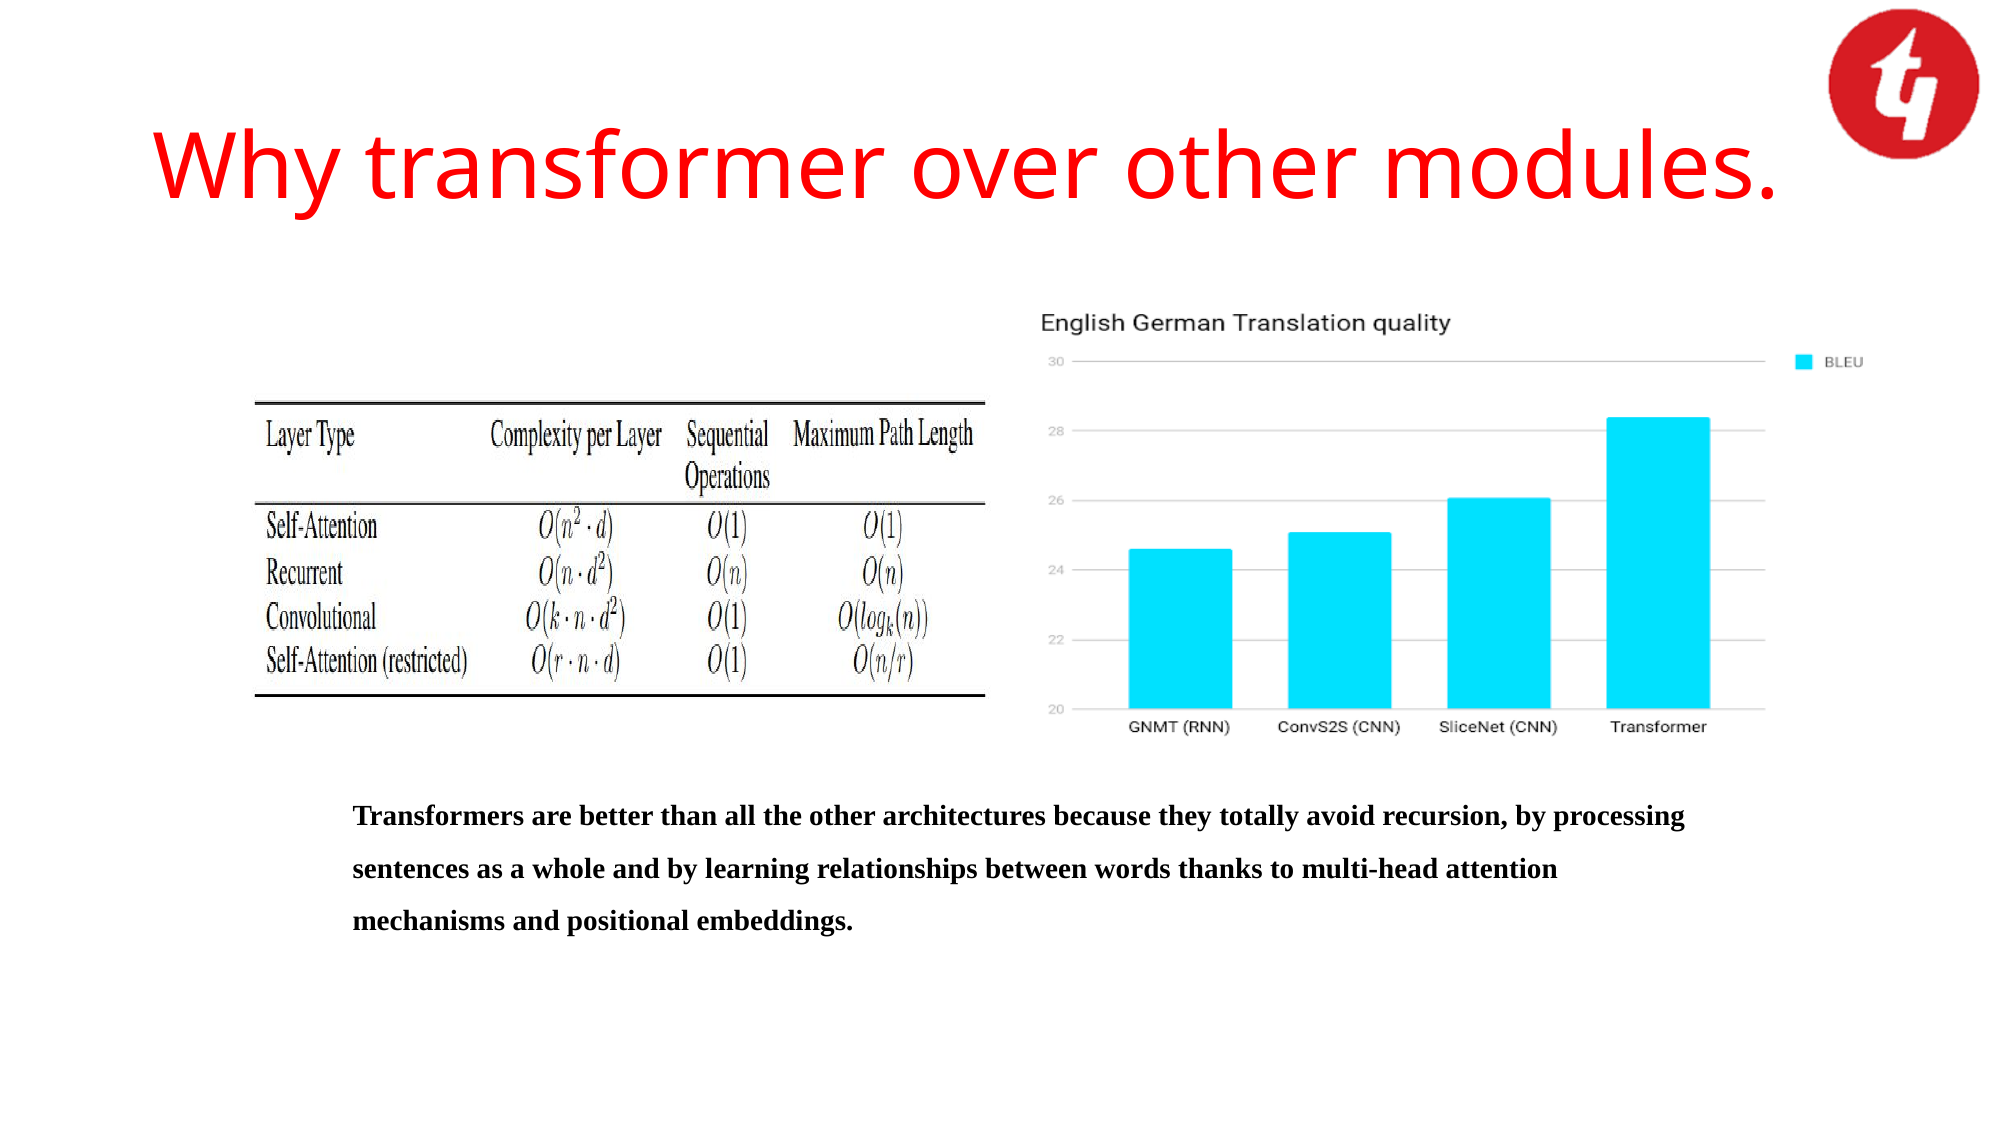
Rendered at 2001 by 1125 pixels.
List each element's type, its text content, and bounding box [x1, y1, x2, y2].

title Why transformer over other modules. [137, 59, 1863, 278]
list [192, 369, 1043, 749]
text_box Transformers are better than all the other architectures because they totally avoid recursion, by processing sentences as a whole and by learning relationships between words thanks to multi-head attention mechanisms and positional embeddings. [337, 771, 1710, 944]
picture [1808, 1, 1999, 164]
picture [1042, 313, 1863, 737]
